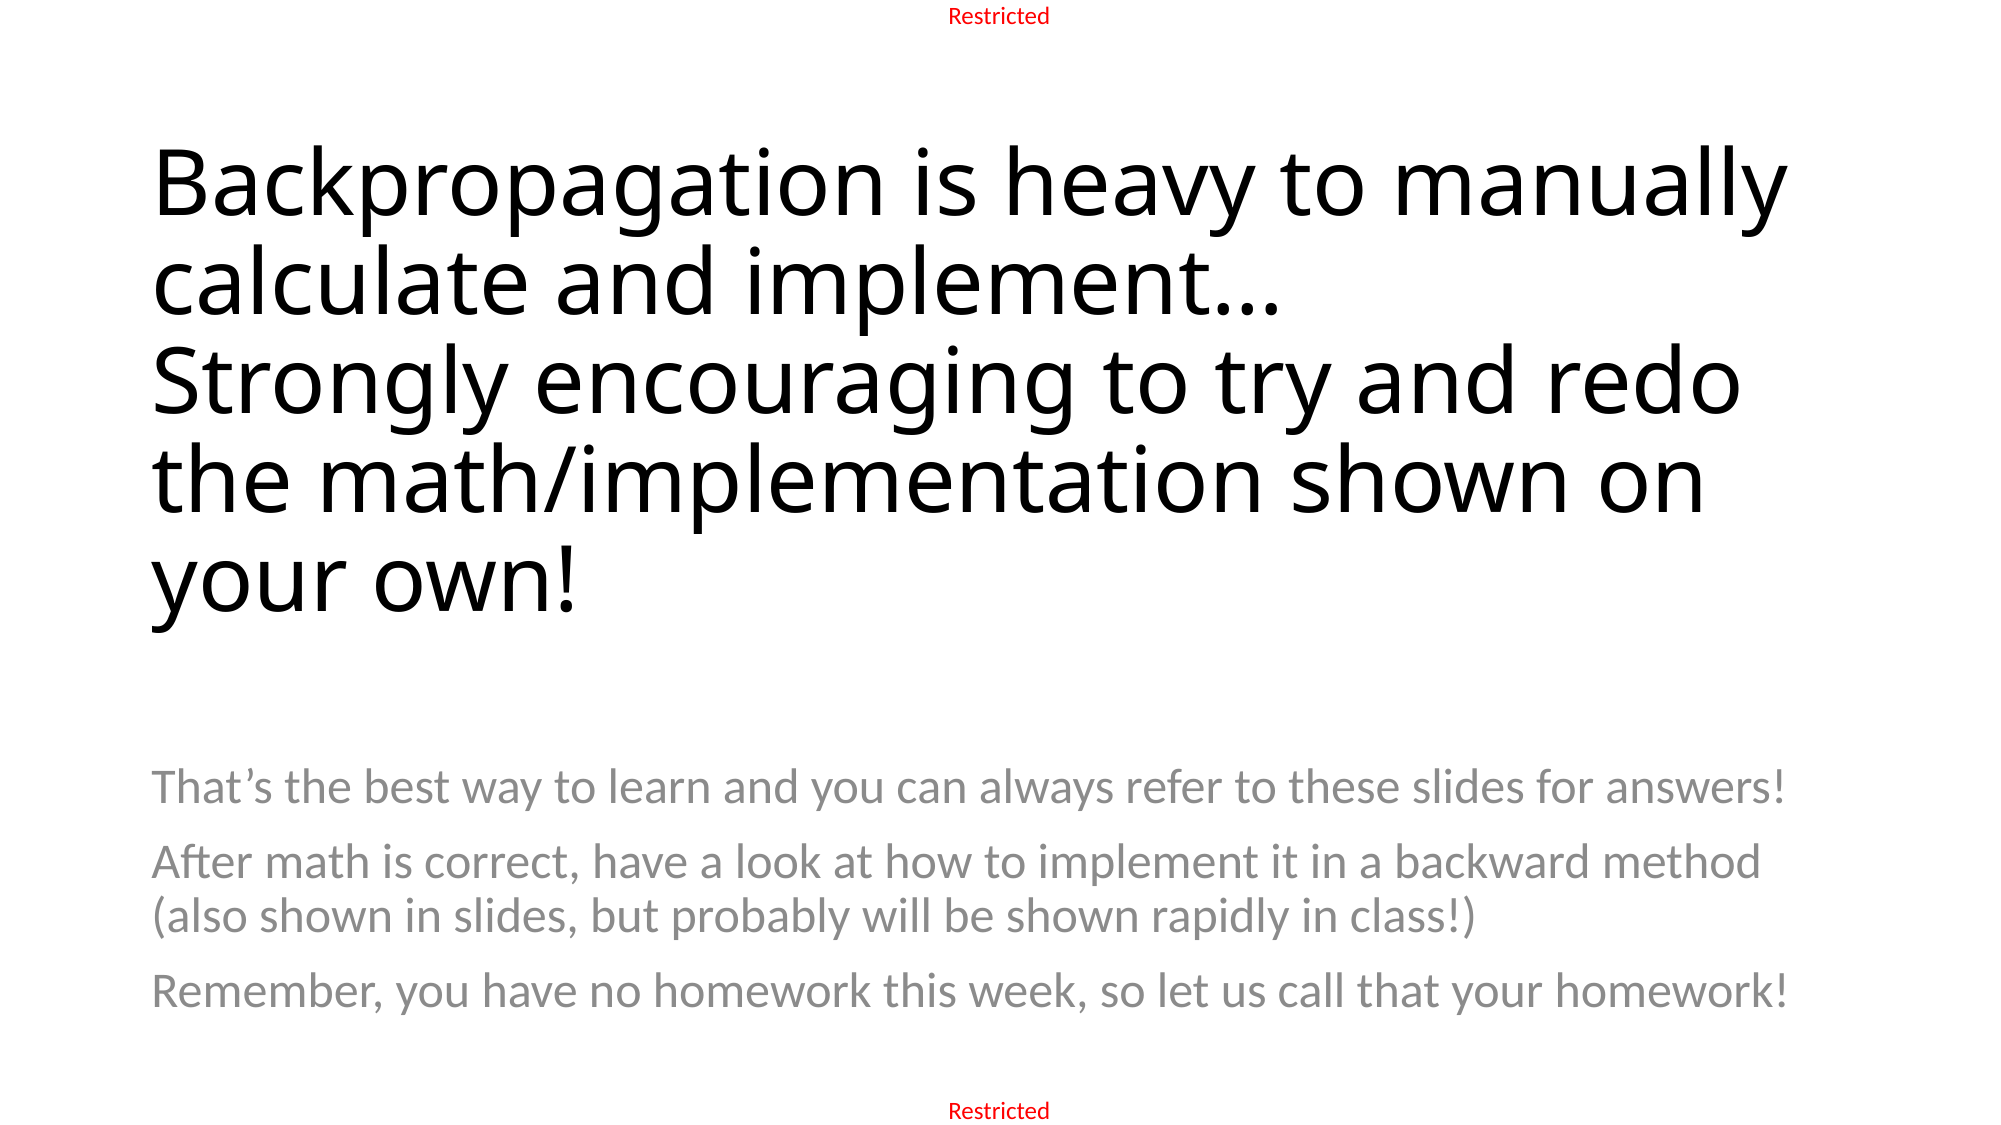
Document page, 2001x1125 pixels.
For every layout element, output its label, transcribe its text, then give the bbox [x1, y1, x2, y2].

list That’s the best way to learn and you can always refer to these slides for answers! After math is correct, have a look at how to implement it in a backward method (also shown in slides, but probably will be shown rapidly in class!) Remember, you have no homework this week, so let us call that your homework! [136, 752, 1862, 1096]
title Backpropagation is heavy to manually calculate and implement… Strongly encouraging to try and redo the math/implementation shown on your own! [136, 83, 1862, 749]
